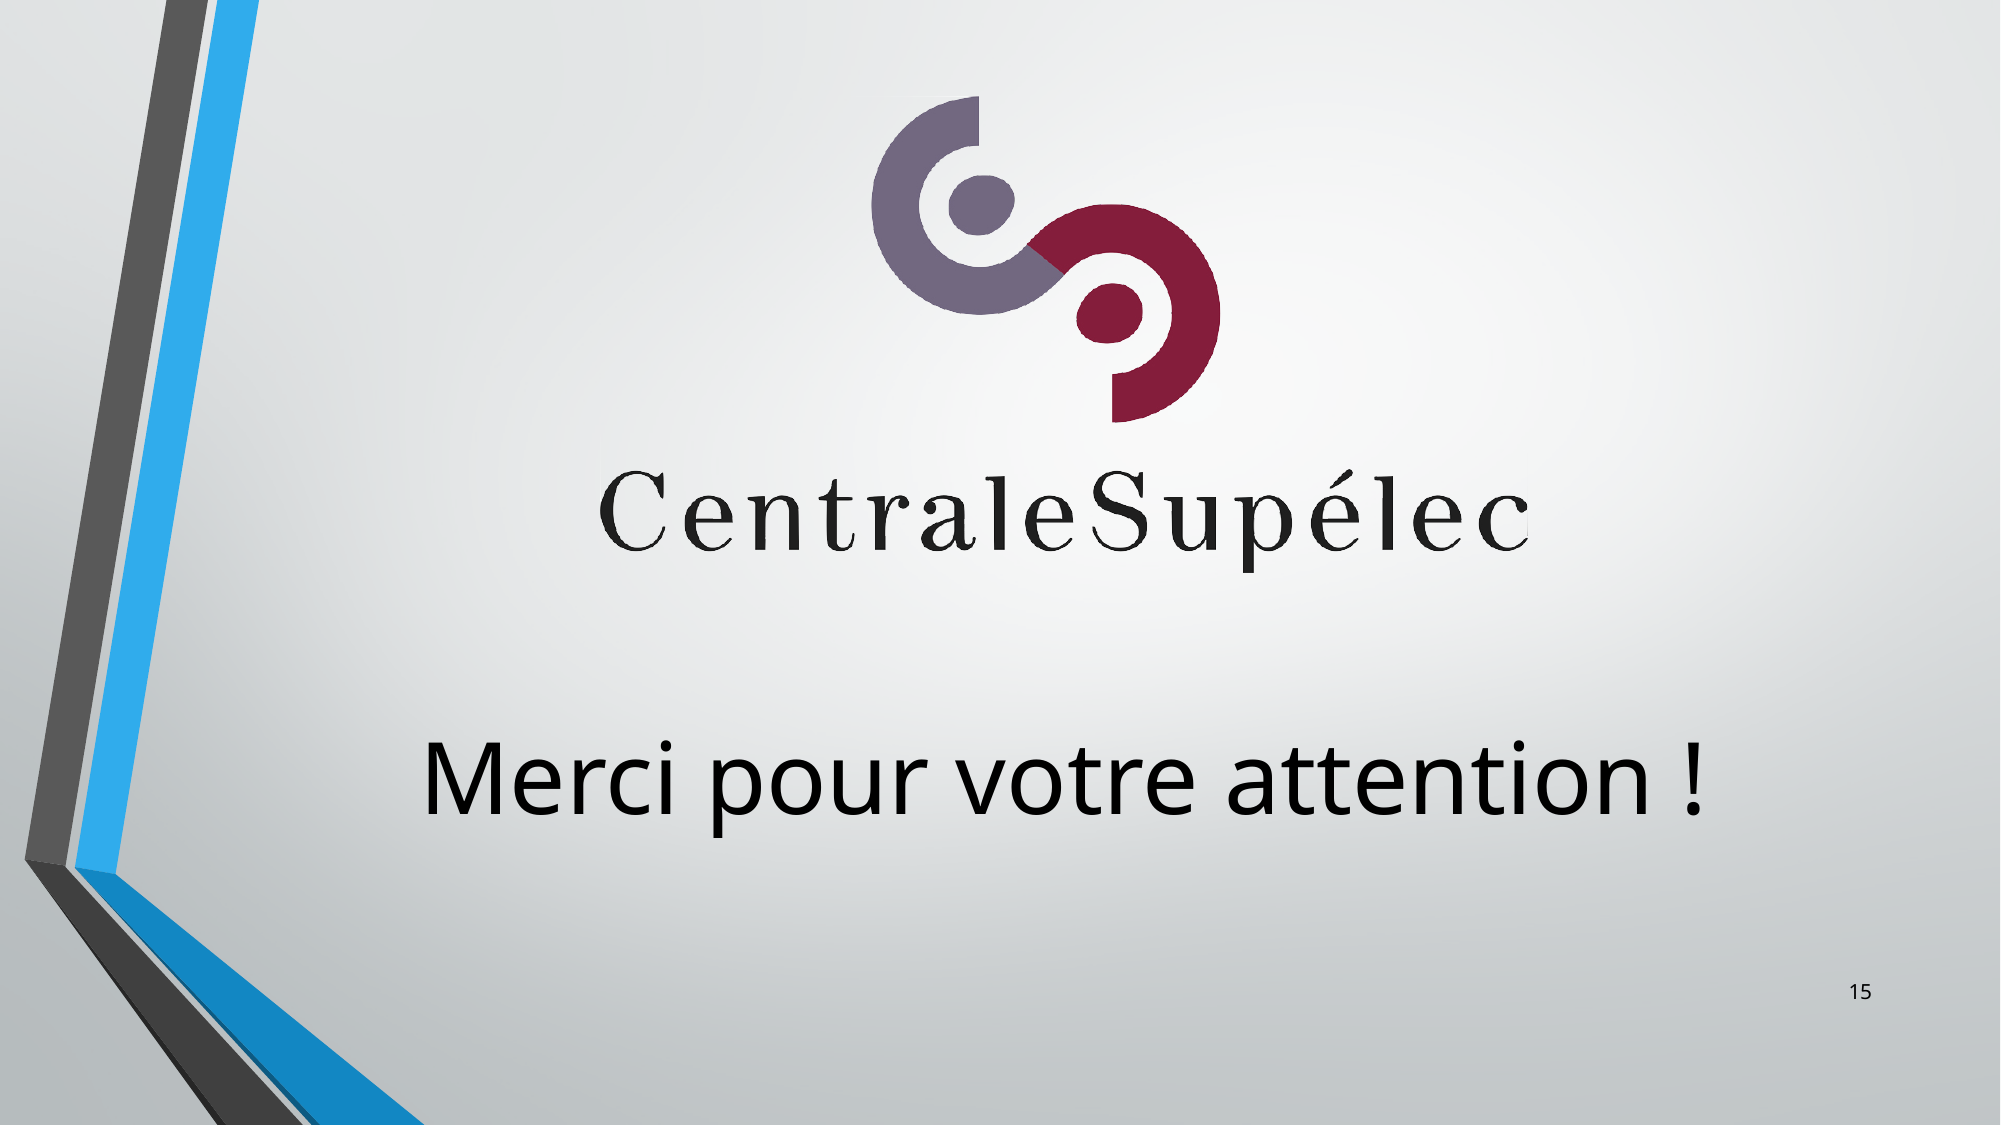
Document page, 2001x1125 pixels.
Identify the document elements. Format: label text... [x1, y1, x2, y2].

title Merci pour votre attention ! [242, 630, 1886, 919]
picture [599, 96, 1528, 573]
slide_number 15 [1796, 962, 1887, 1023]
